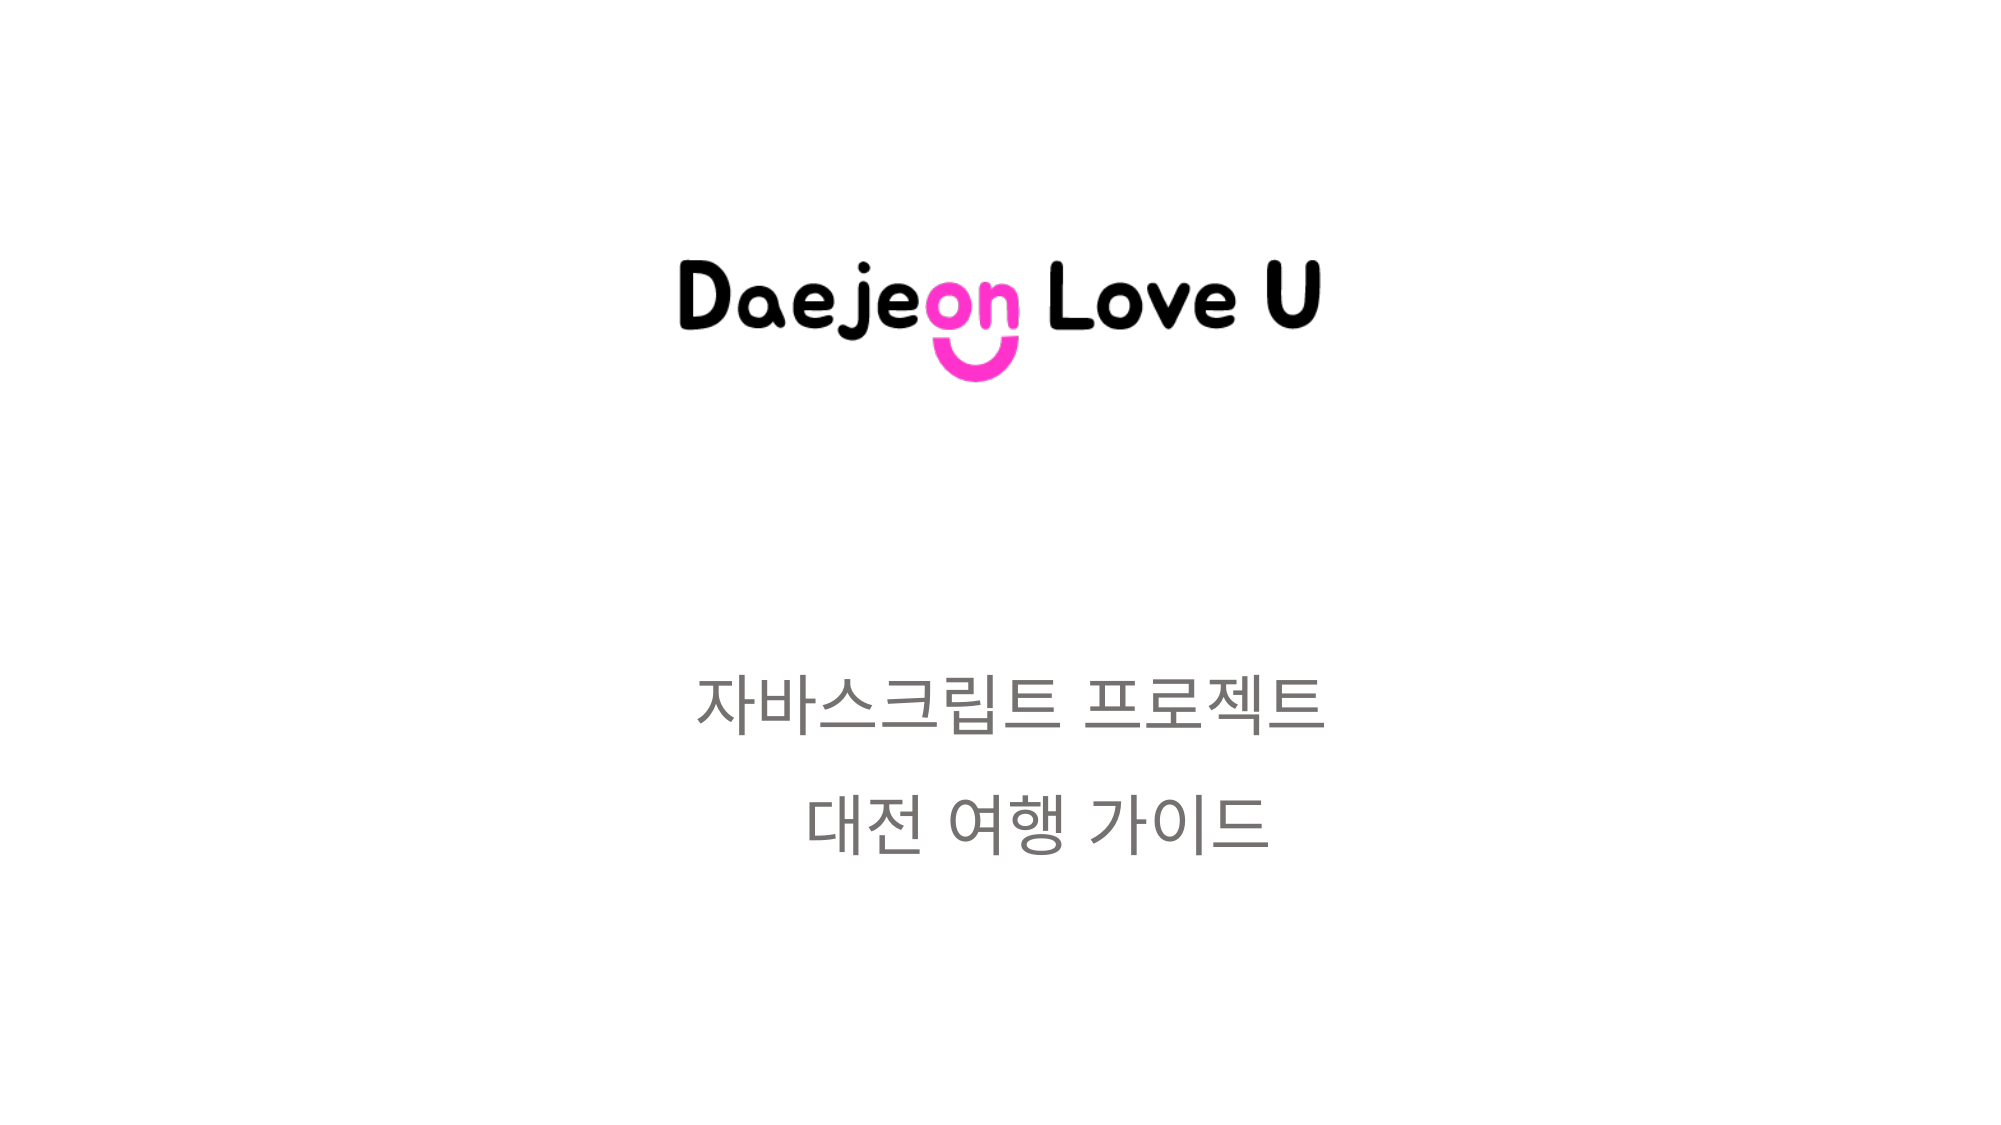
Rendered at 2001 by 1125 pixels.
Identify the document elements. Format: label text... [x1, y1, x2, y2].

picture [618, 209, 1382, 413]
text_box 자바스크립트 프로젝트 대전 여행 가이드 [578, 616, 1464, 872]
